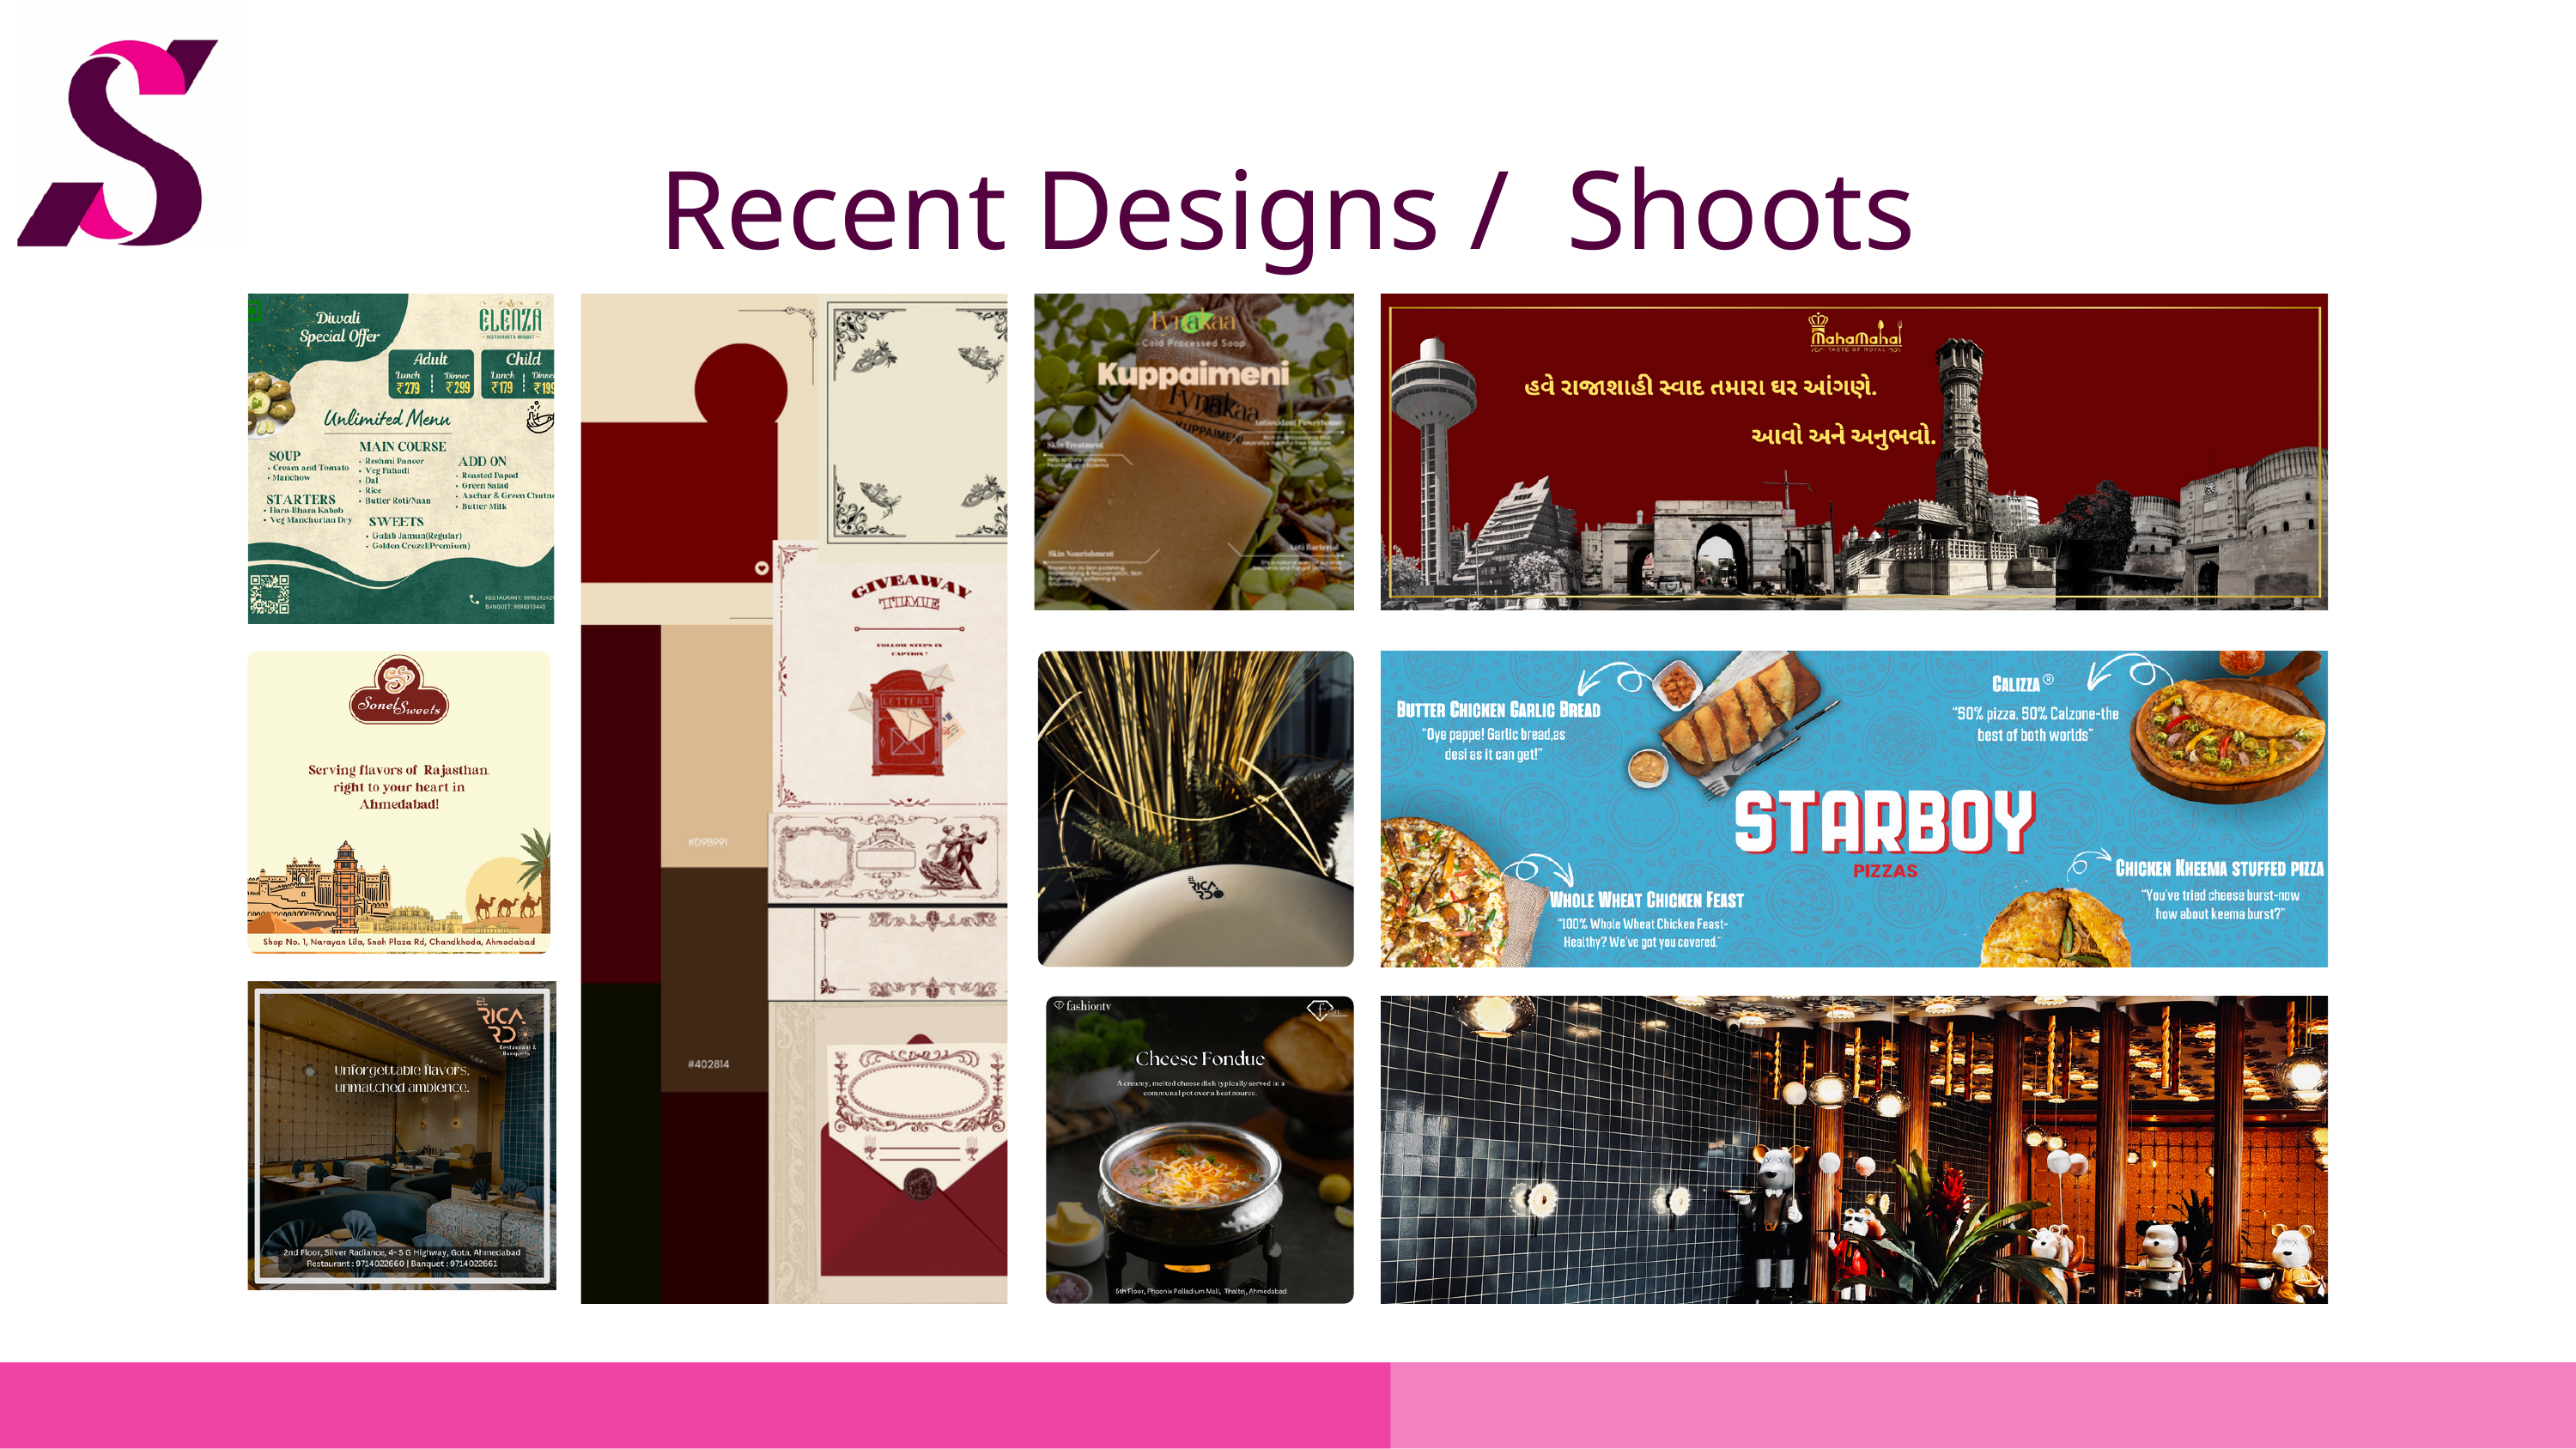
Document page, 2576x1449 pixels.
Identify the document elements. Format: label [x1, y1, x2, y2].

text_box [0, 130, 2576, 1449]
text_box [17, 0, 246, 128]
